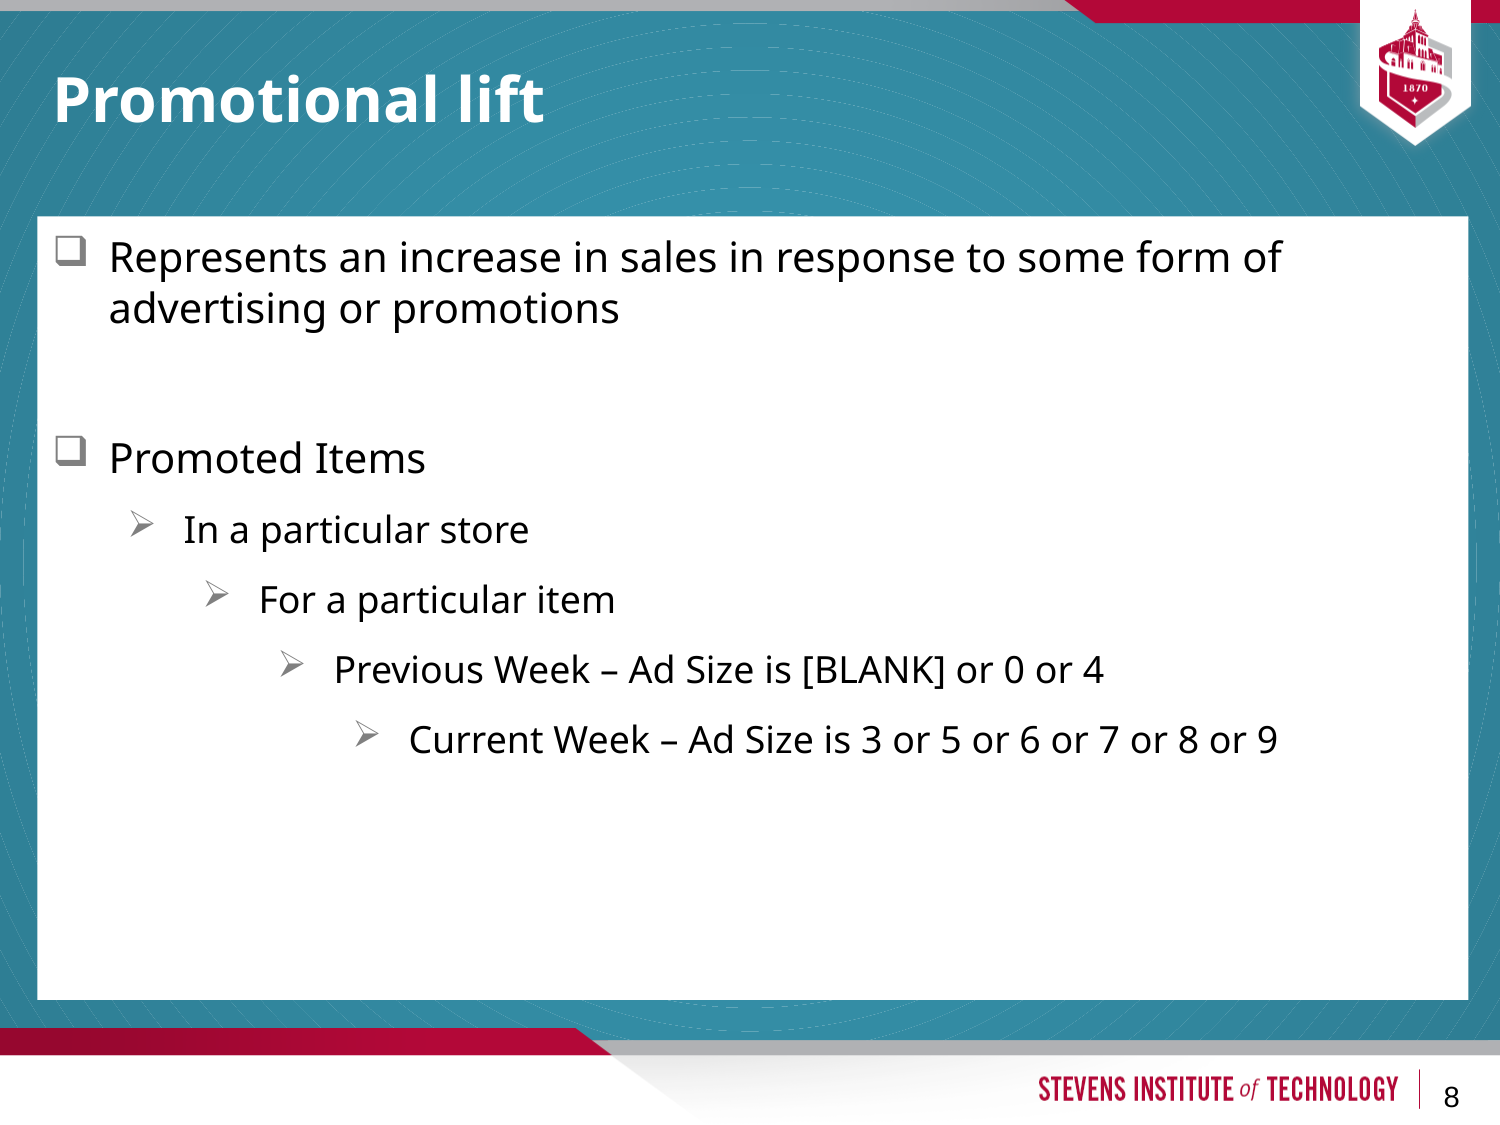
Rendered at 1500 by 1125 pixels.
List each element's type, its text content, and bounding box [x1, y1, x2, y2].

picture [0, 1028, 1500, 1125]
picture [0, 0, 1500, 160]
slide_number 8 [1428, 1071, 1490, 1108]
list Represents an increase in sales in response to some form of advertising or promotions Promoted Items In a particular store For a particular item Previous Week – Ad Size is [BLANK] or 0 or 4 Current Week – Ad Size is 3 or 5 or 6 or 7 or 8 or 9 [37, 216, 1469, 1000]
title Promotional lift [37, 45, 1338, 233]
